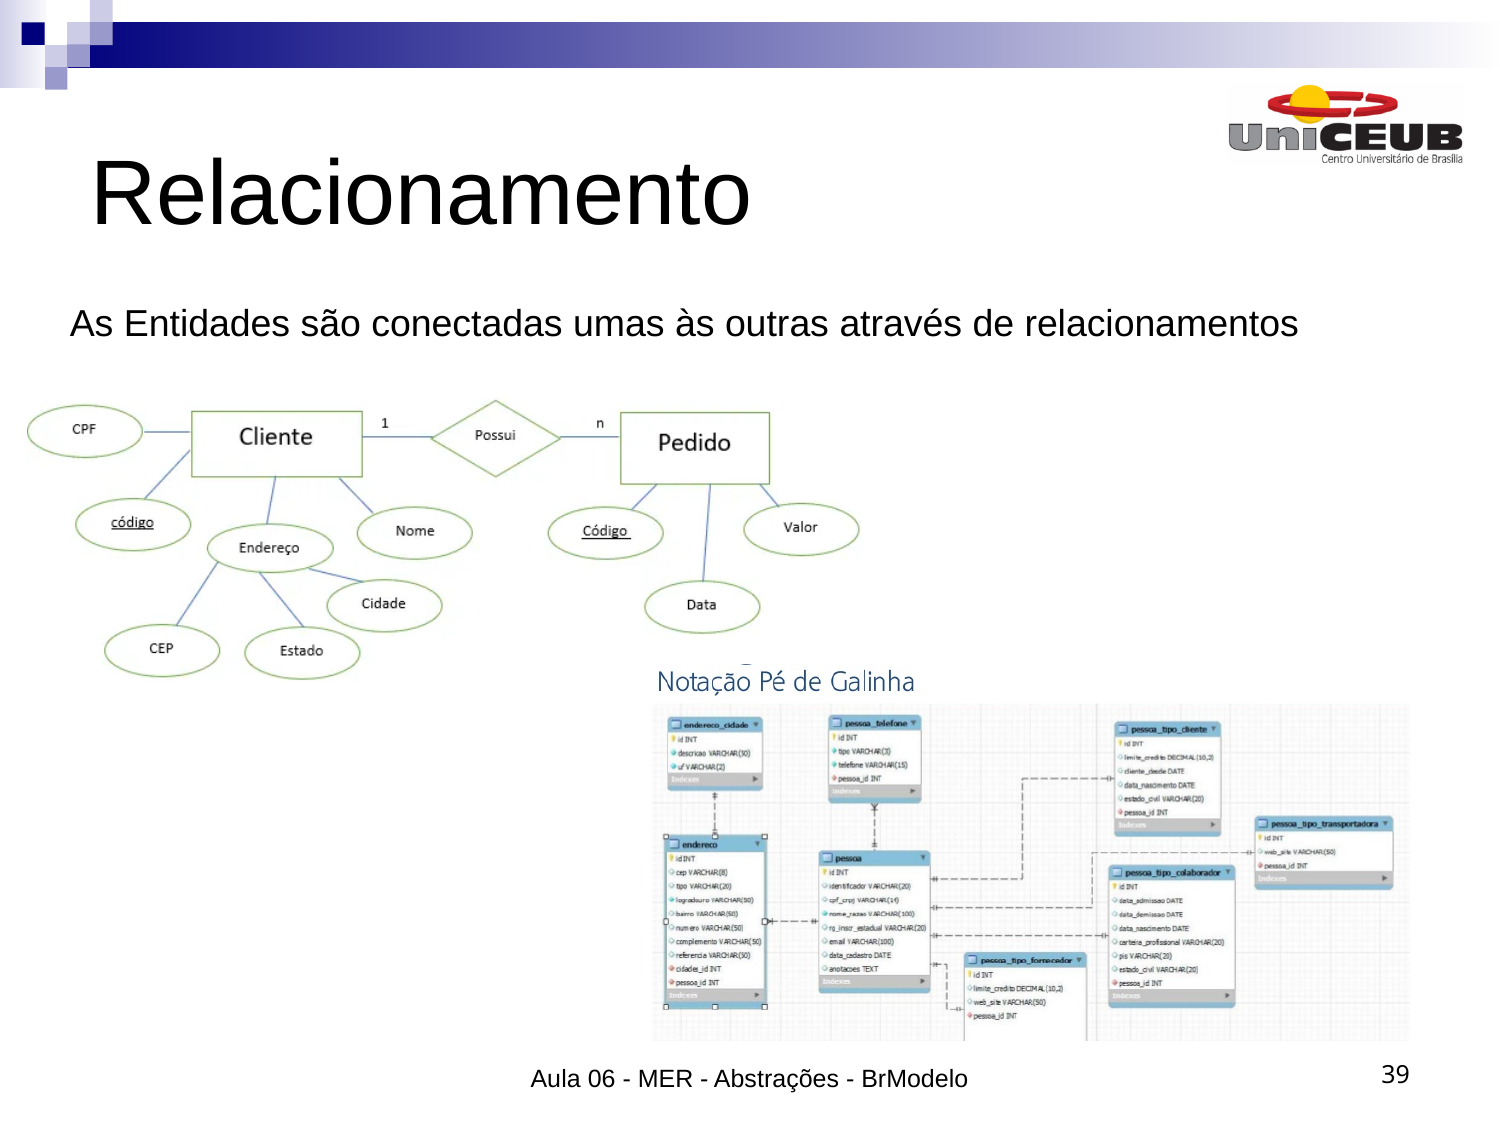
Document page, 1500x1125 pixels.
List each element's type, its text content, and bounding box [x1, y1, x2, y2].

picture [27, 377, 1410, 1041]
footer Aula 06 - MER - Abstrações - BrModelo [512, 1025, 988, 1100]
title Relacionamento [75, 75, 1425, 300]
text_box As Entidades são conectadas umas às outras através de relacionamentos [54, 290, 1382, 351]
text_box ‹#› [1074, 1024, 1425, 1100]
picture [1227, 83, 1464, 165]
